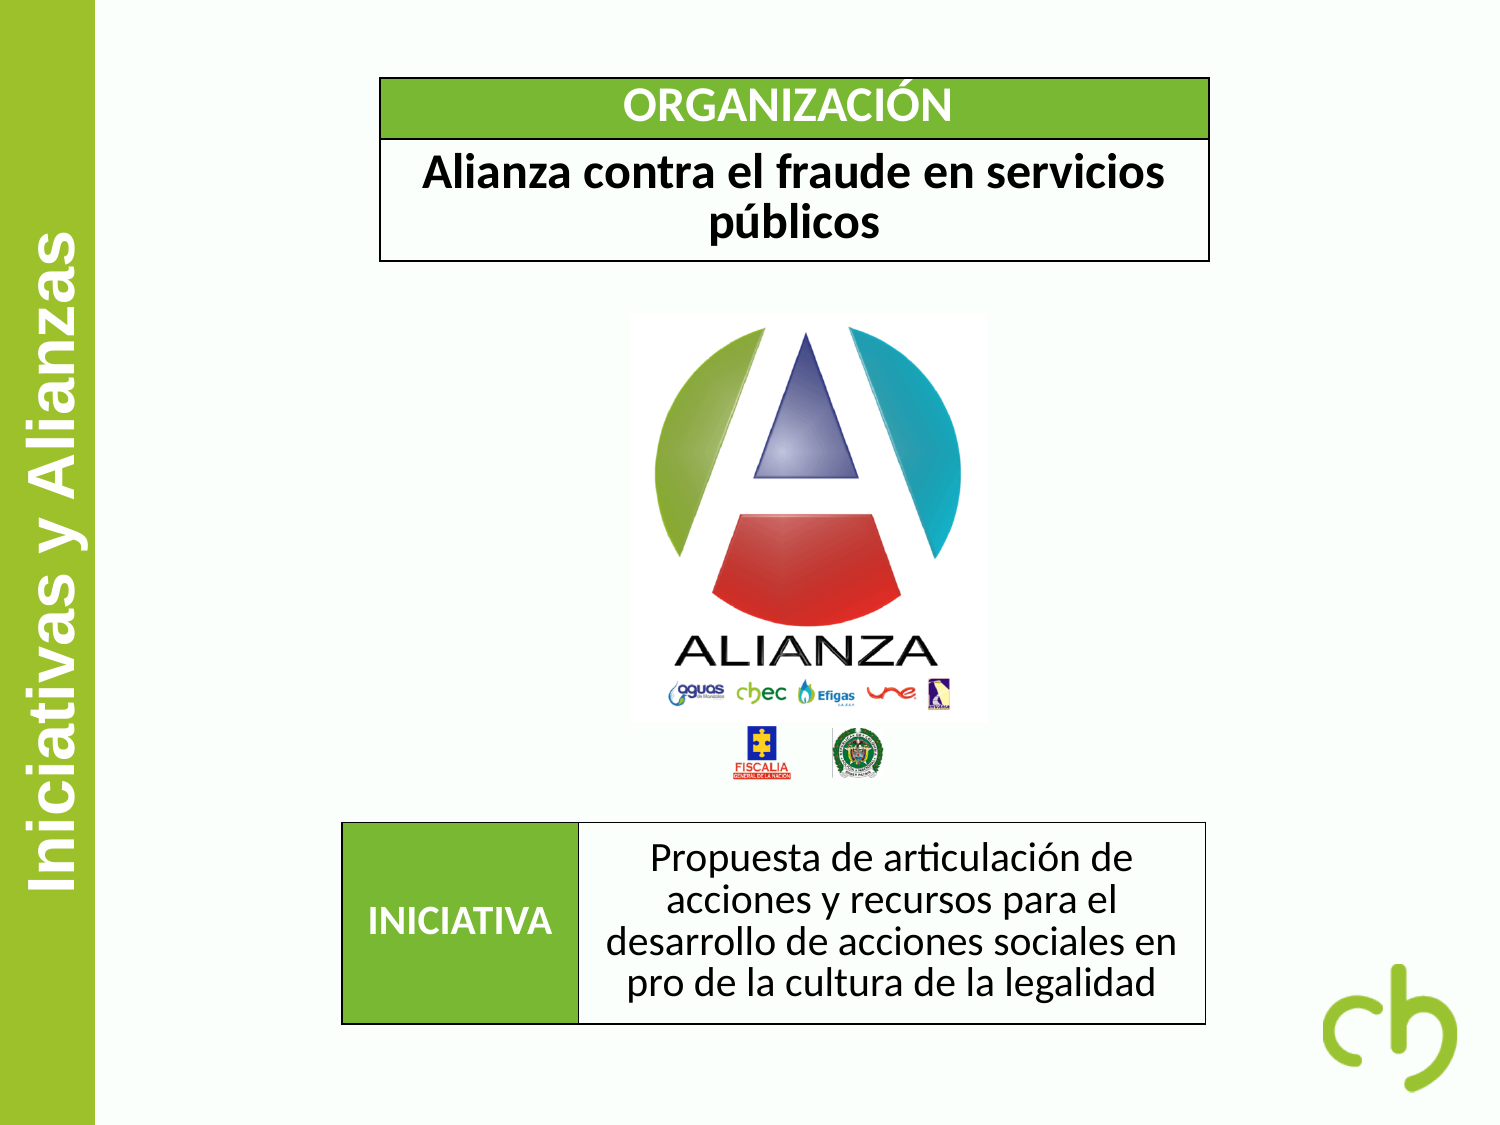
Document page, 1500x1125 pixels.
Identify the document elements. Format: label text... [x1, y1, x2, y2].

picture [1323, 964, 1459, 1093]
text_box Iniciativas y Alianzas [0, 0, 95, 1125]
table_header INICIATIVA [343, 823, 578, 1023]
table_header ORGANIZACIÓN [381, 79, 1208, 138]
picture [631, 314, 987, 783]
table_header Propuesta de articulación de acciones y recursos para el desarrollo de acciones sociales en pro de la cultura de la legalidad [579, 823, 1205, 1023]
table_cell Alianza contra el fraude en servicios públicos [381, 140, 1208, 260]
